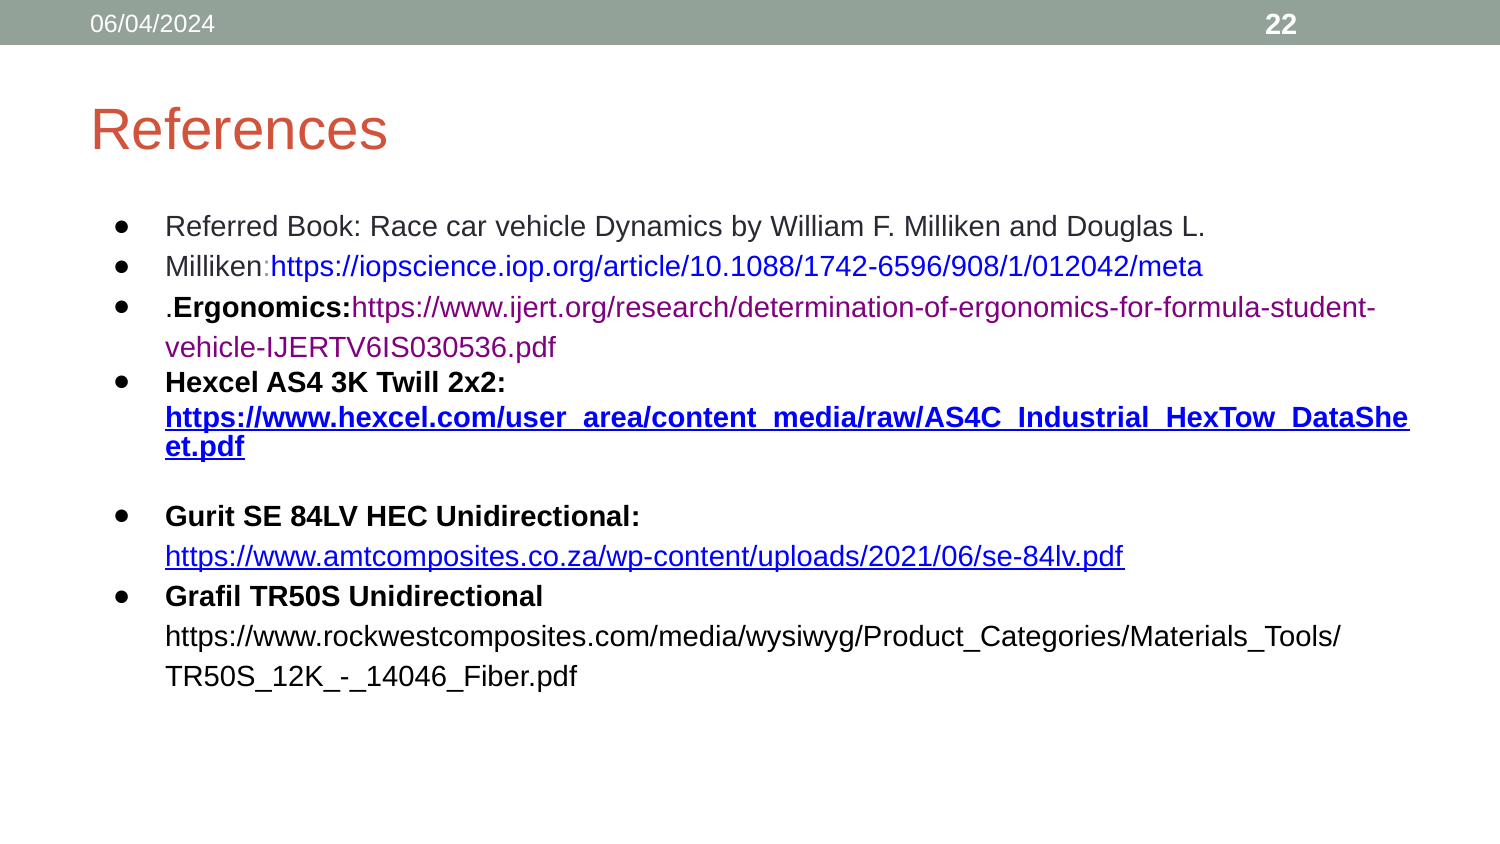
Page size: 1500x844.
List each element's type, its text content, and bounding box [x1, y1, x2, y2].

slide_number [75, 2, 550, 43]
title References [75, 65, 1425, 187]
slide_number ‹#› [1250, 2, 1425, 43]
text_box Referred Book: Race car vehicle Dynamics by William F. Milliken and Douglas L. Milliken:https://iopscience.iop.org/article/10.1088/1742-6596/908/1/012042/meta .Ergonomics:https://www.ijert.org/research/determination-of-ergonomics-for-formula-student-vehicle-IJERTV6IS030536.pdf Hexcel AS4 3K Twill 2x2:https://www.hexcel.com/user_area/content_media/raw/AS4C_Industrial_HexTow_DataSheet.pdf Gurit SE 84LV HEC Unidirectional: https://www.amtcomposites.co.za/wp-content/uploads/2021/06/se-84lv.pdf Grafil TR50S Unidirectional https://www.rockwestcomposites.com/media/wysiwyg/Product_Categories/Materials_Tools/TR50S_12K_-_14046_Fiber.pdf [74, 187, 1425, 679]
